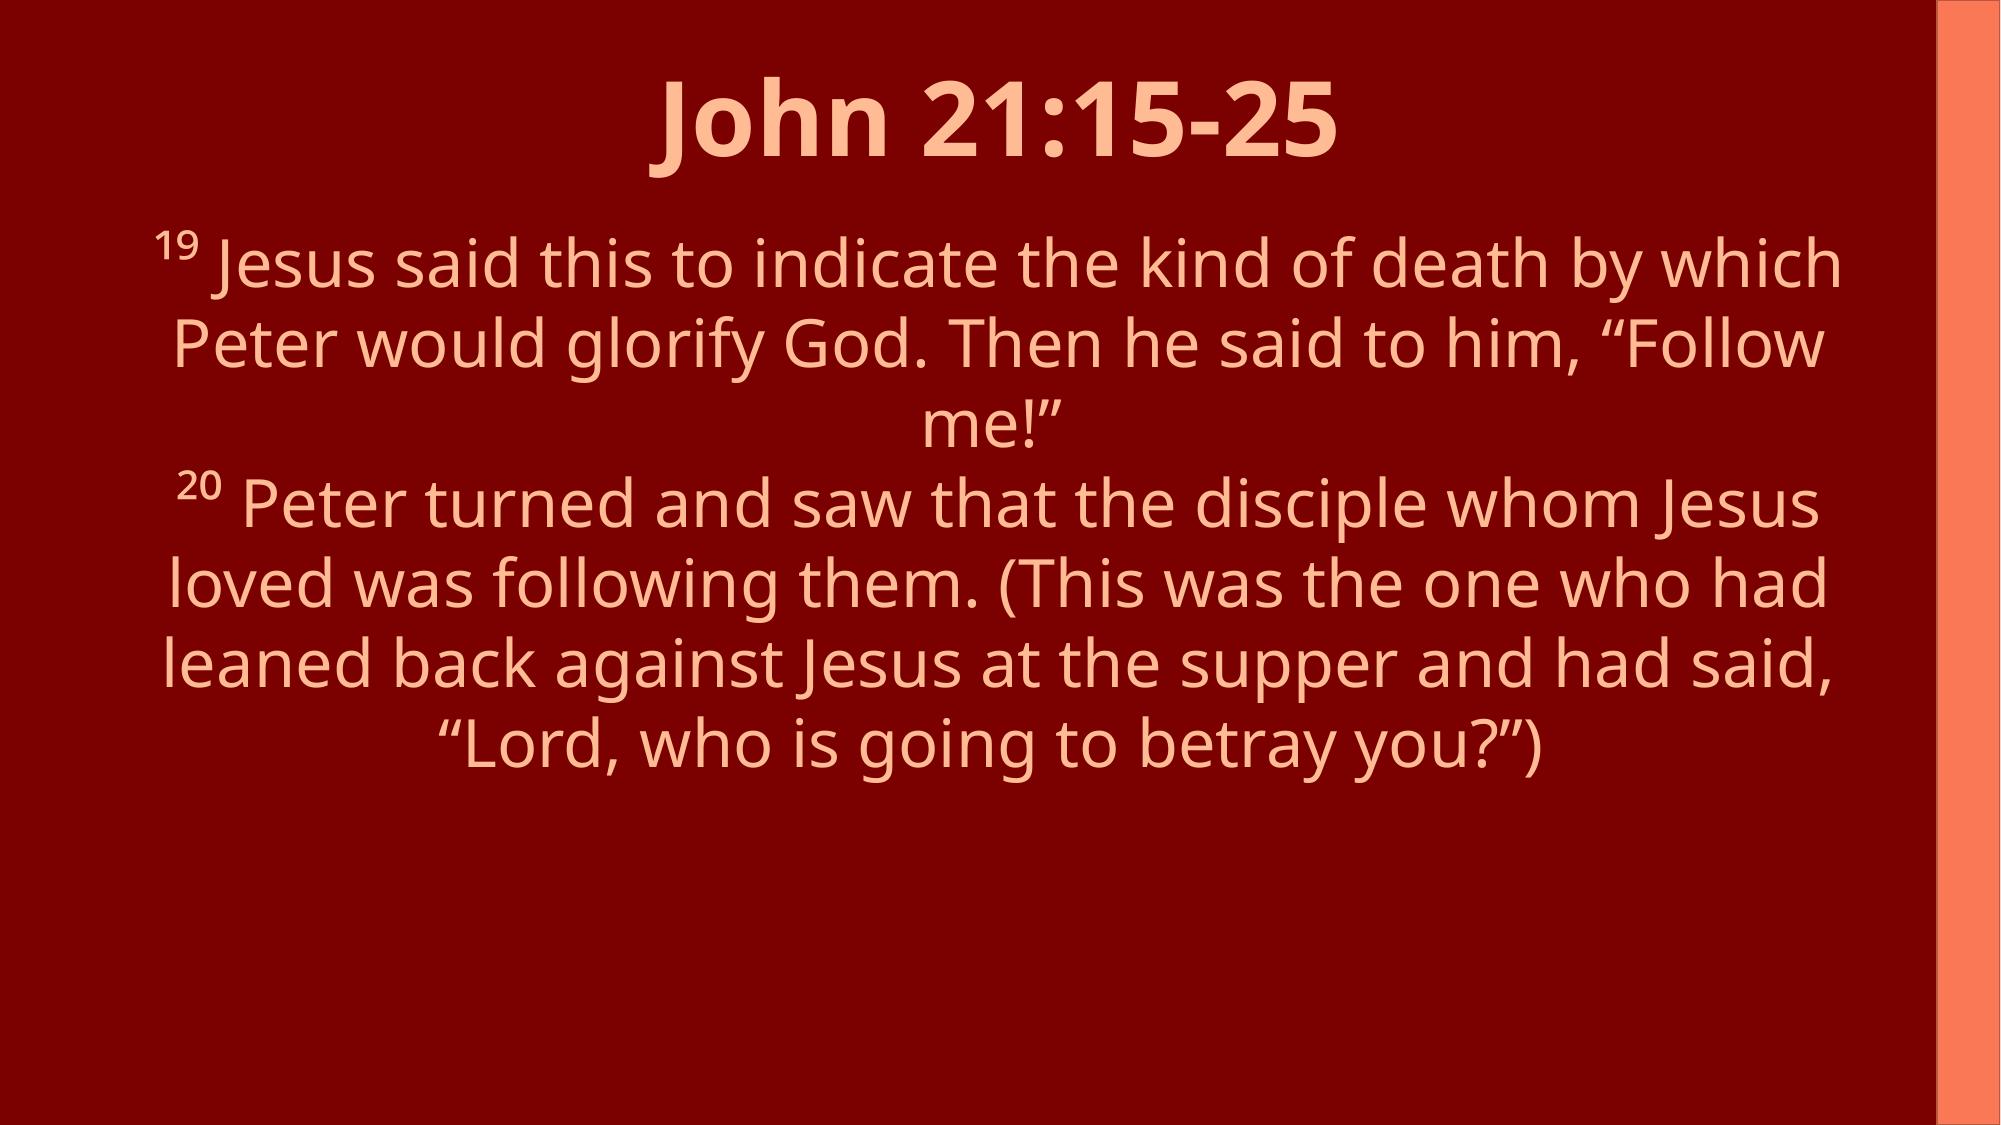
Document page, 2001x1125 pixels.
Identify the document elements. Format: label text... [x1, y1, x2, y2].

text_box John 21:15-25 [99, 44, 1900, 185]
text_box ¹⁹ Jesus said this to indicate the kind of death by which Peter would glorify God. Then he said to him, “Follow me!” ²⁰ Peter turned and saw that the disciple whom Jesus loved was following them. (This was the one who had leaned back against Jesus at the supper and had said, “Lord, who is going to betray you?”) [99, 213, 1900, 789]
